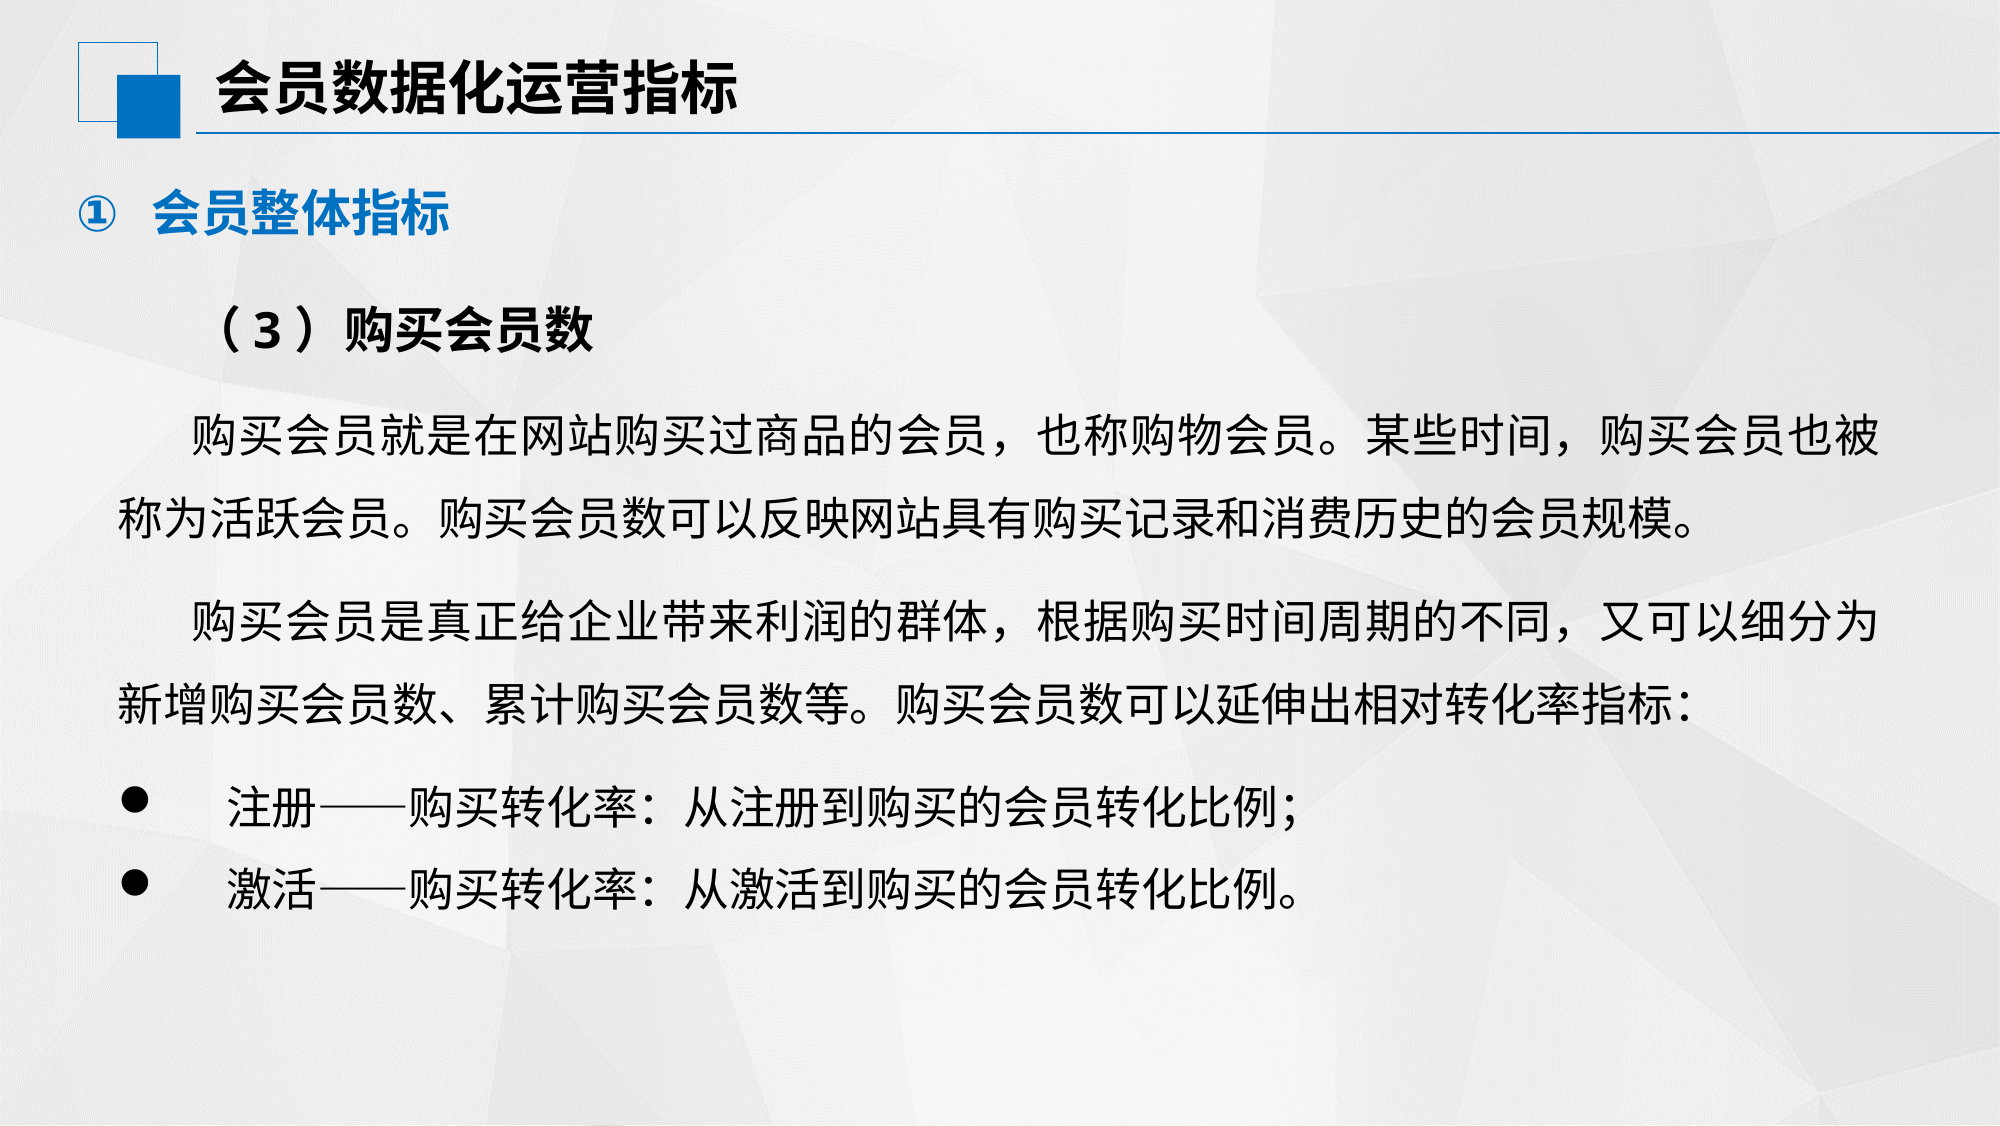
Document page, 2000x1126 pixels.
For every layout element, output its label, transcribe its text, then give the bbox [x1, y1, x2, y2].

text_box 会员整体指标 [61, 173, 1122, 249]
picture [0, 0, 2000, 1126]
title 会员数据化运营指标 [194, 42, 988, 130]
text_box （3）购买会员数 购买会员就是在网站购买过商品的会员，也称购物会员。某些时间，购买会员也被称为活跃会员。购买会员数可以反映网站具有购买记录和消费历史的会员规模。 购买会员是真正给企业带来利润的群体，根据购买时间周期的不同，又可以细分为新增购买会员数、累计购买会员数等。购买会员数可以延伸出相对转化率指标： 注册——购买转化率：从注册到购买的会员转化比例； 激活——购买转化率：从激活到购买的会员转化比例。 [103, 261, 1896, 924]
